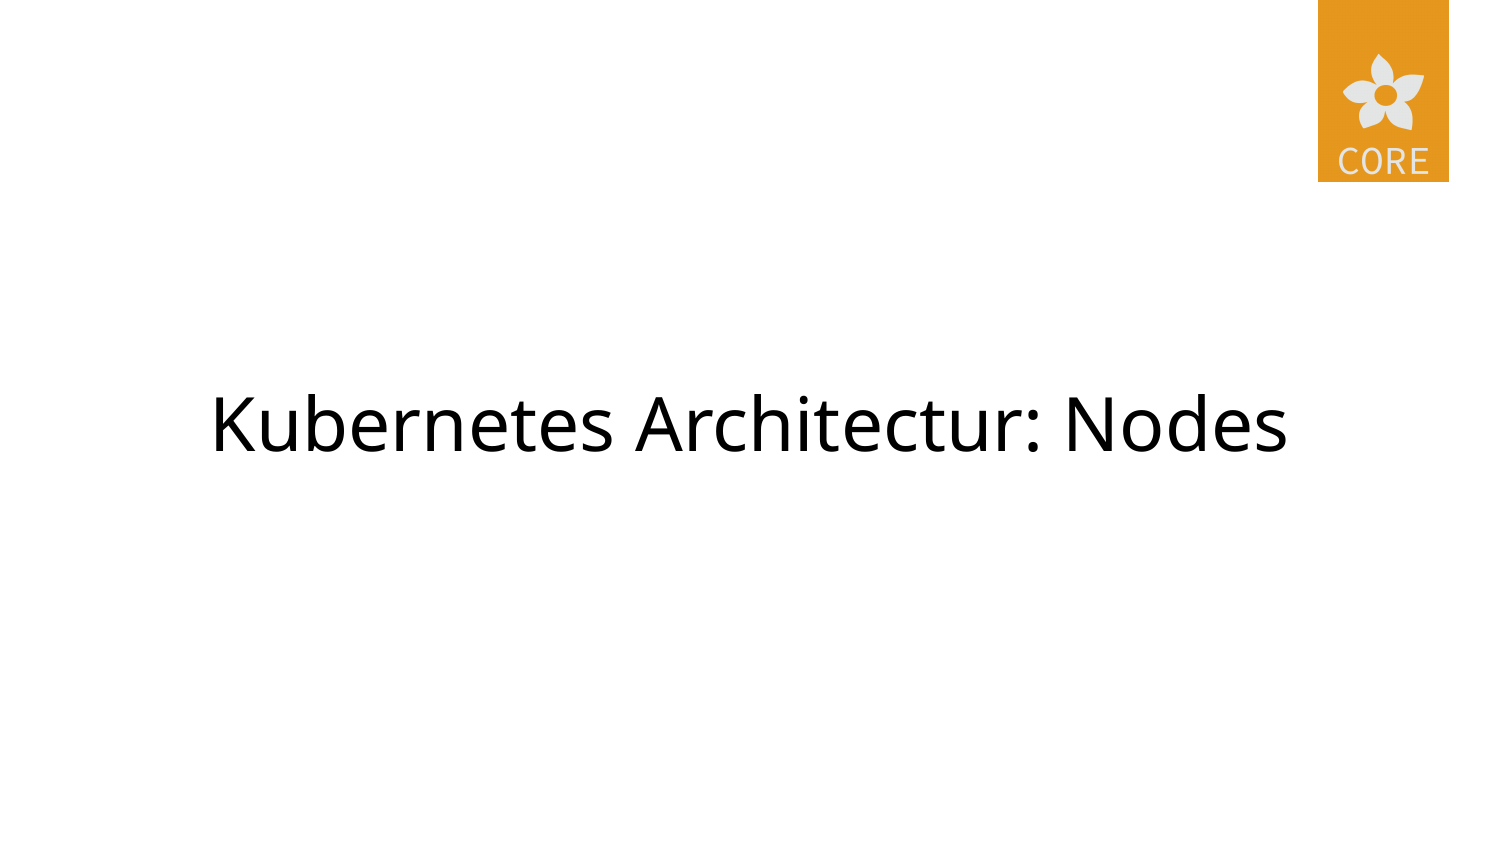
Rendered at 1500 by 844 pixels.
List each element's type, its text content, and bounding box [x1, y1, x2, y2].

picture [1318, 0, 1449, 182]
title Kubernetes Architectur: Nodes [51, 352, 1449, 491]
